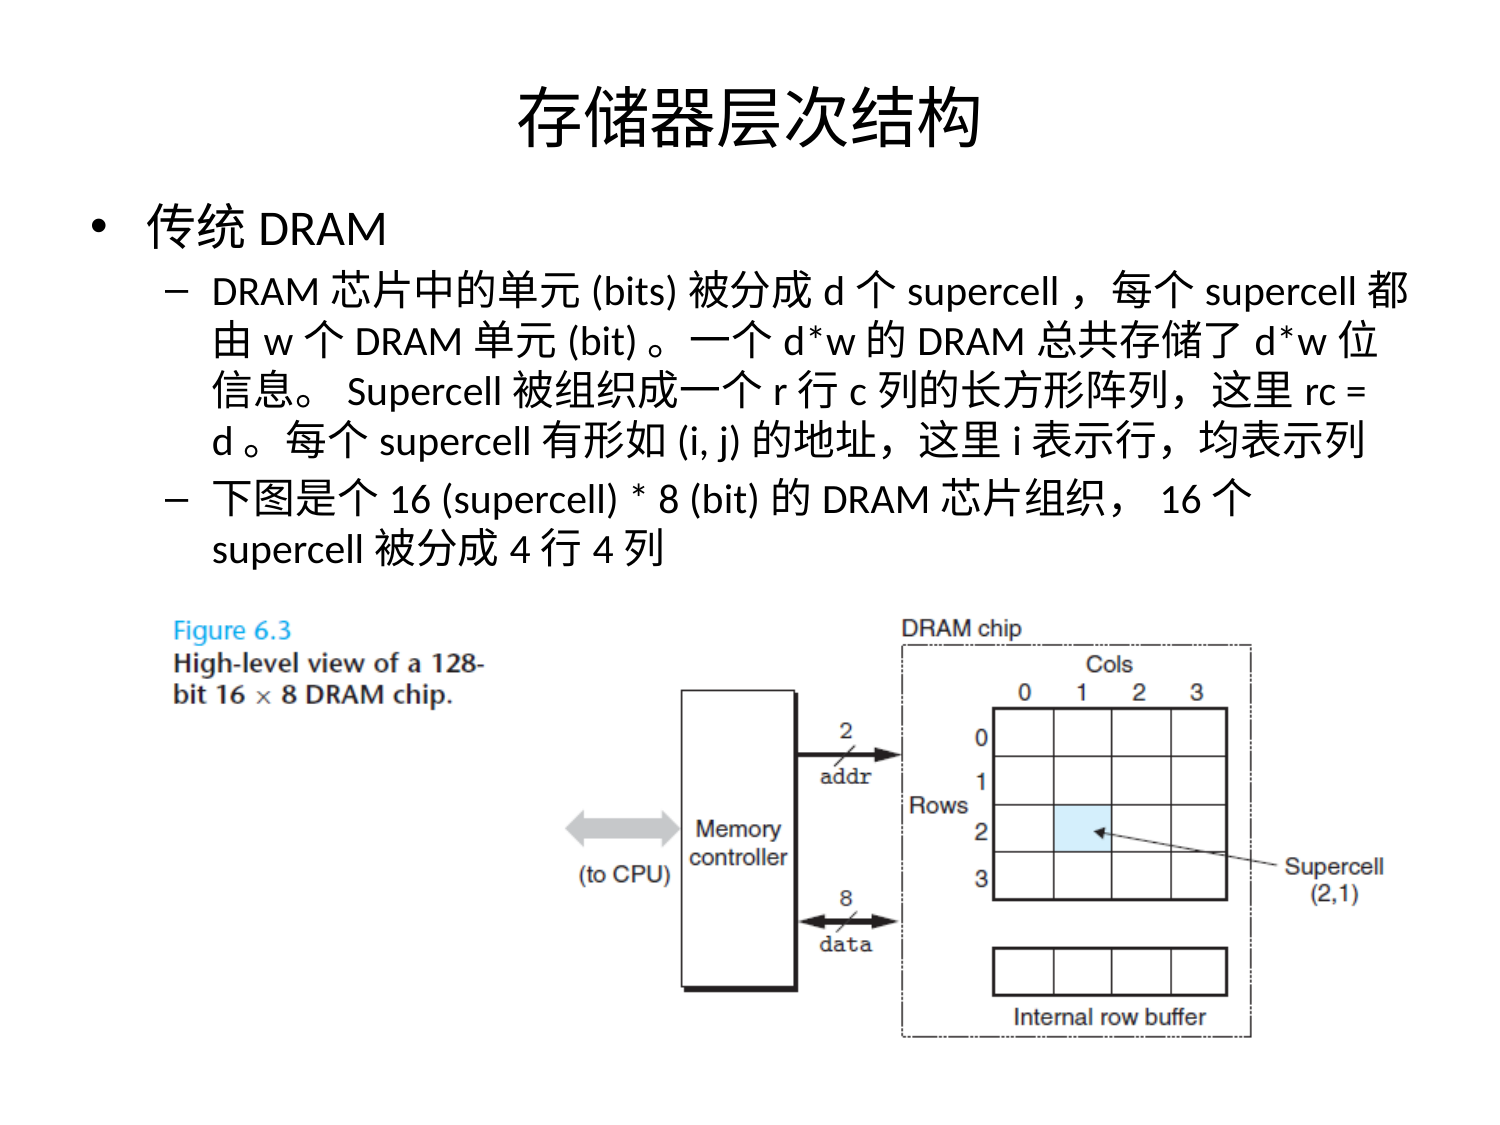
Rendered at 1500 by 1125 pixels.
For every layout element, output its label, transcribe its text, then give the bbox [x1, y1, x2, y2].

picture [162, 599, 1402, 1052]
list 传统DRAM DRAM芯片中的单元(bits)被分成d个supercell，每个supercell都由w个DRAM单元(bit)。一个d*w的DRAM总共存储了d*w位信息。Supercell被组织成一个r行c列的长方形阵列，这里rc = d。每个supercell有形如(i, j)的地址，这里i表示行，均表示列 下图是个16 (supercell) * 8 (bit)的DRAM芯片组织，16个supercell被分成4行4列 [75, 187, 1425, 1100]
title 存储器层次结构 [75, 45, 1425, 187]
